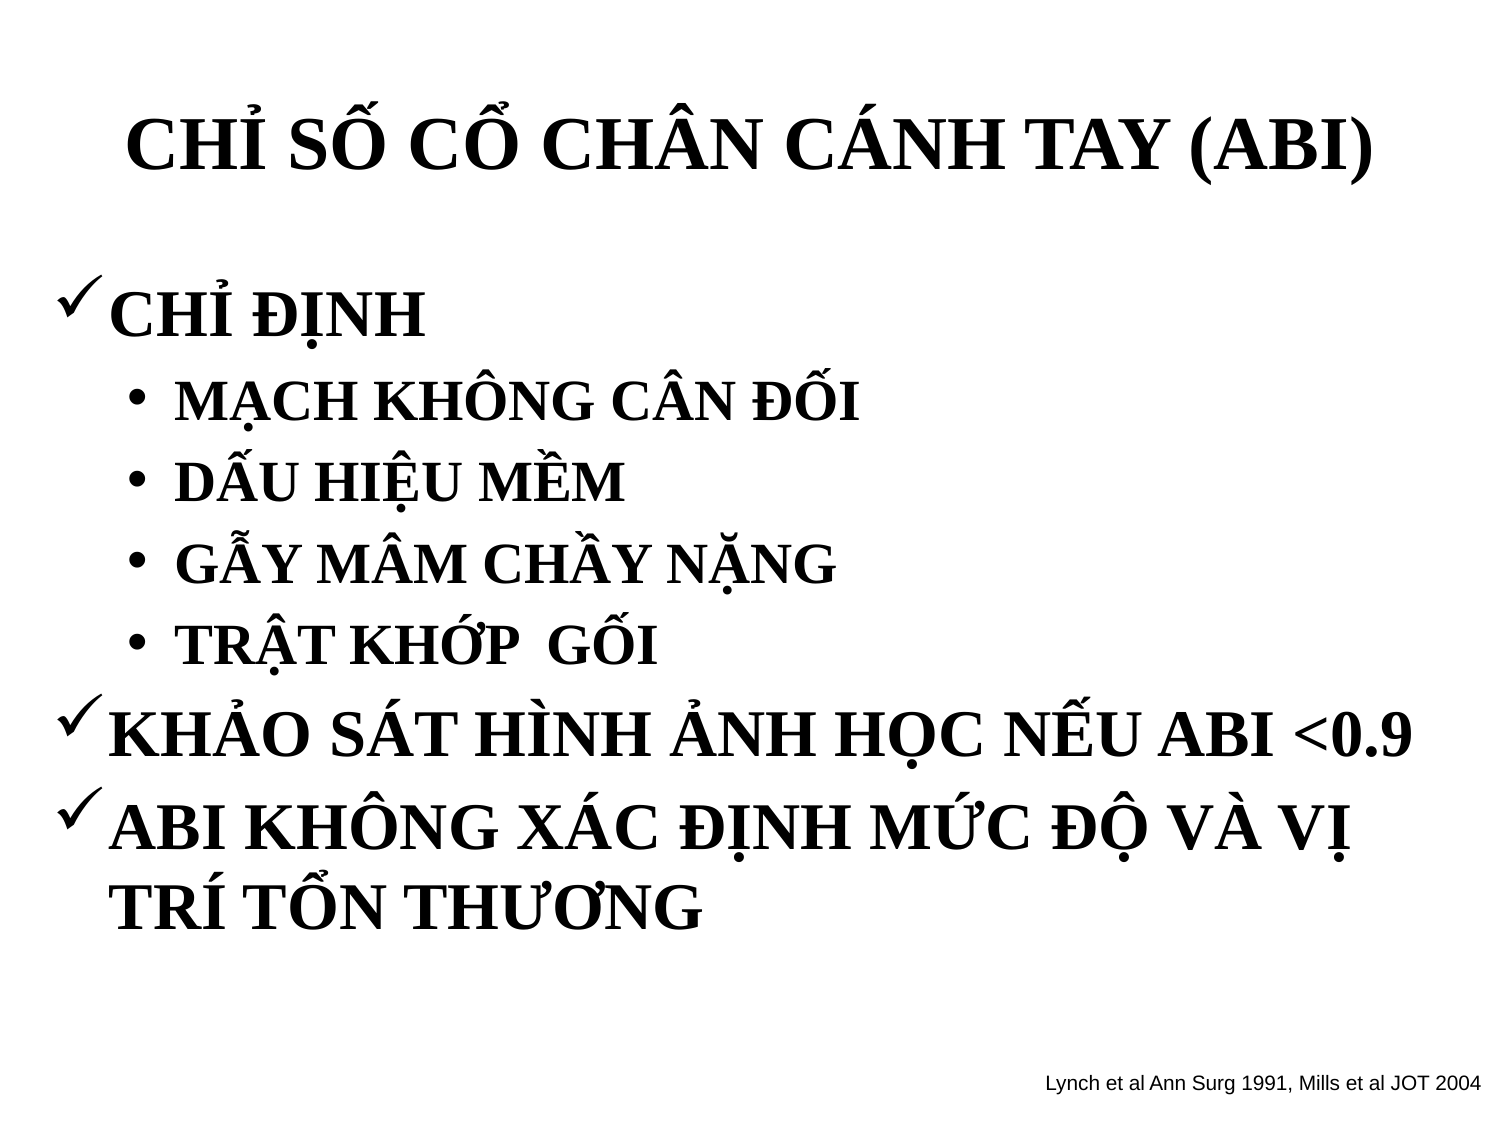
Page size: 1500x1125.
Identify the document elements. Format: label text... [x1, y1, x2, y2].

text_box Lynch et al Ann Surg 1991, Mills et al JOT 2004 [1030, 1062, 1497, 1103]
title CHỈ SỐ CỔ CHÂN CÁNH TAY (ABI) [75, 45, 1425, 233]
list CHỈ ĐỊNH MẠCH KHÔNG CÂN ĐỐI DẤU HIỆU MỀM GẪY MÂM CHẦY NẶNG TRẬT KHỚP GỐI KHẢO SÁT HÌNH ẢNH HỌC NẾU ABI <0.9 ABI KHÔNG XÁC ĐỊNH MỨC ĐỘ VÀ VỊ TRÍ TỔN THƯƠNG [37, 262, 1477, 1005]
